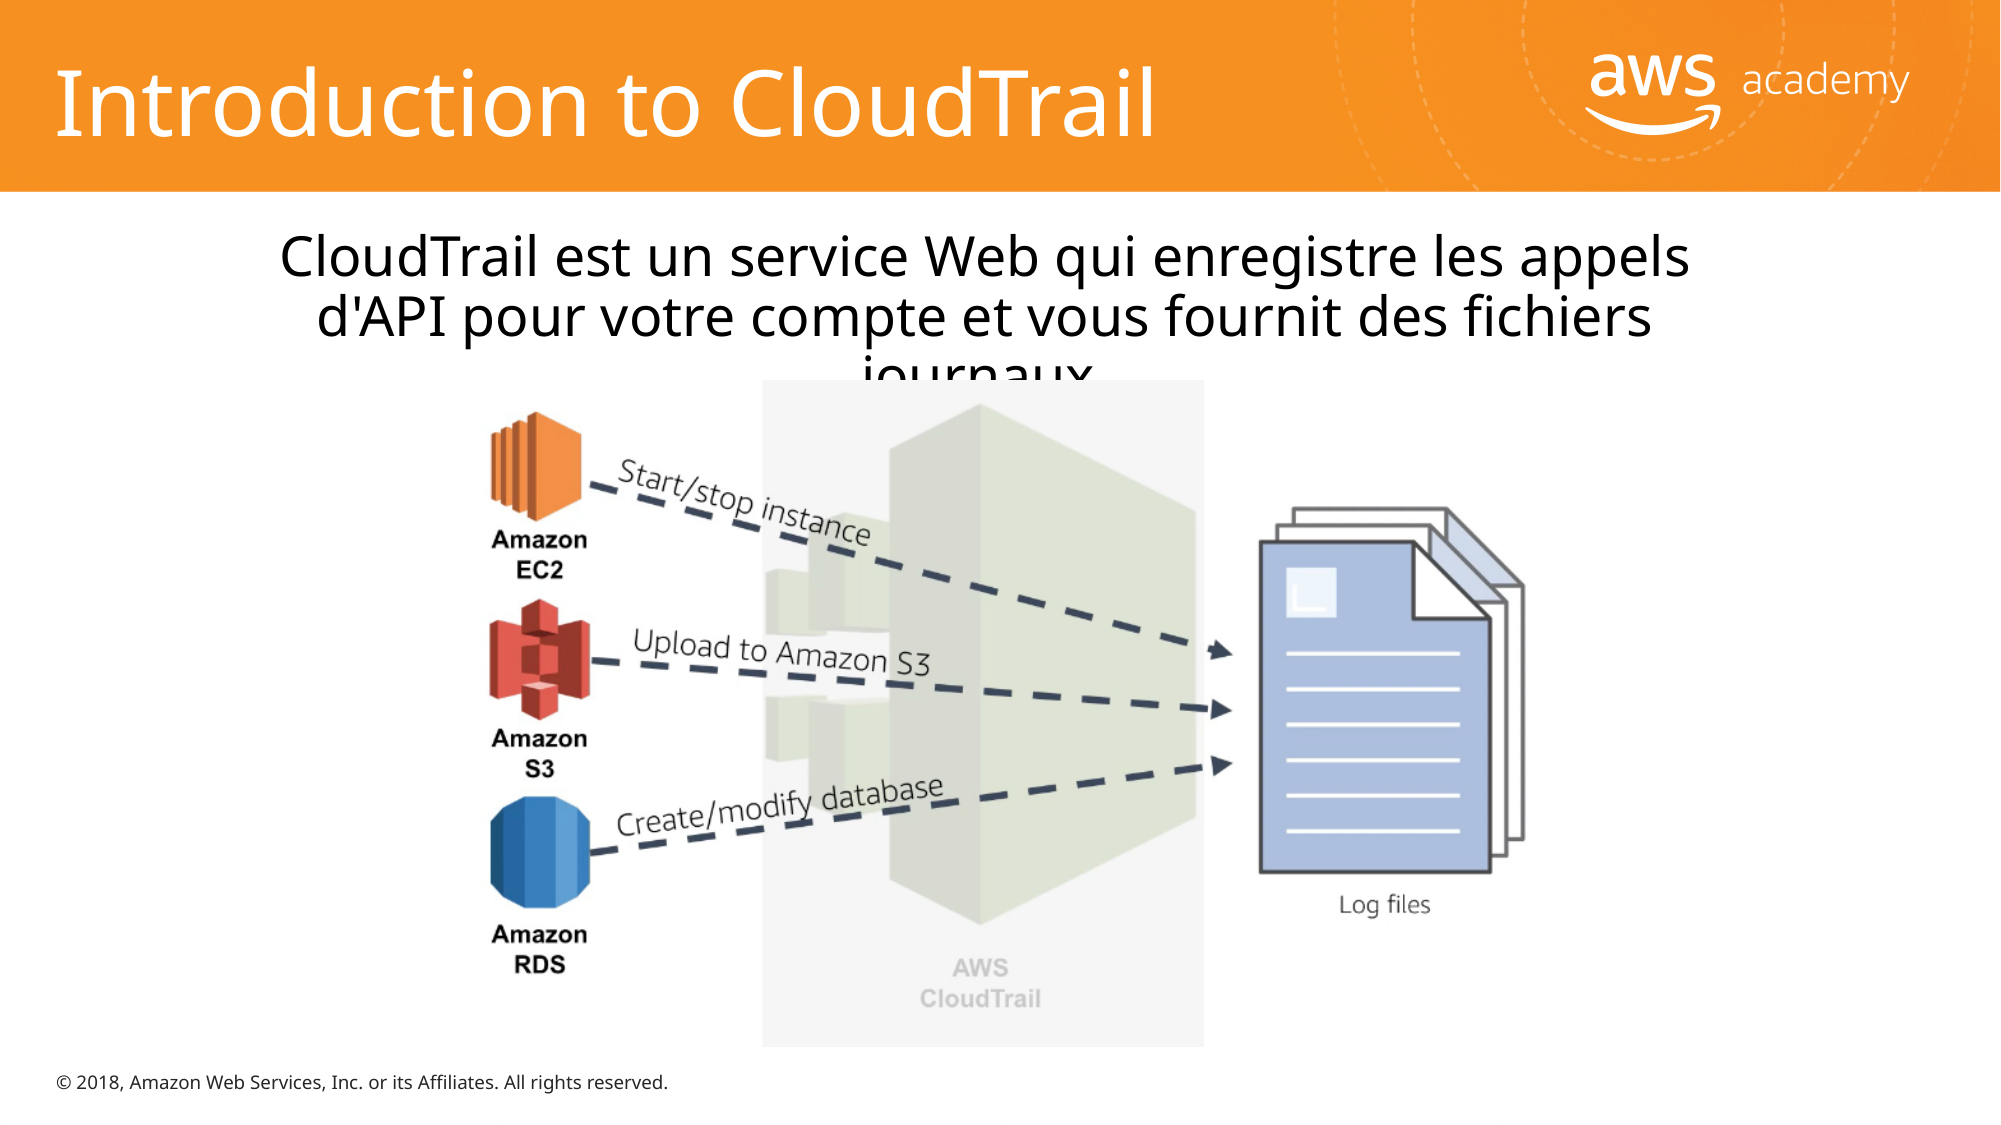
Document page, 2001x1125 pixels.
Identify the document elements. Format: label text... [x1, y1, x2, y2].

picture [0, 0, 2001, 1125]
title Introduction to CloudTrail [39, 43, 1570, 172]
list CloudTrail est un service Web qui enregistre les appels d'API pour votre compte et vous fournit des fichiers journaux. [225, 220, 1747, 1027]
